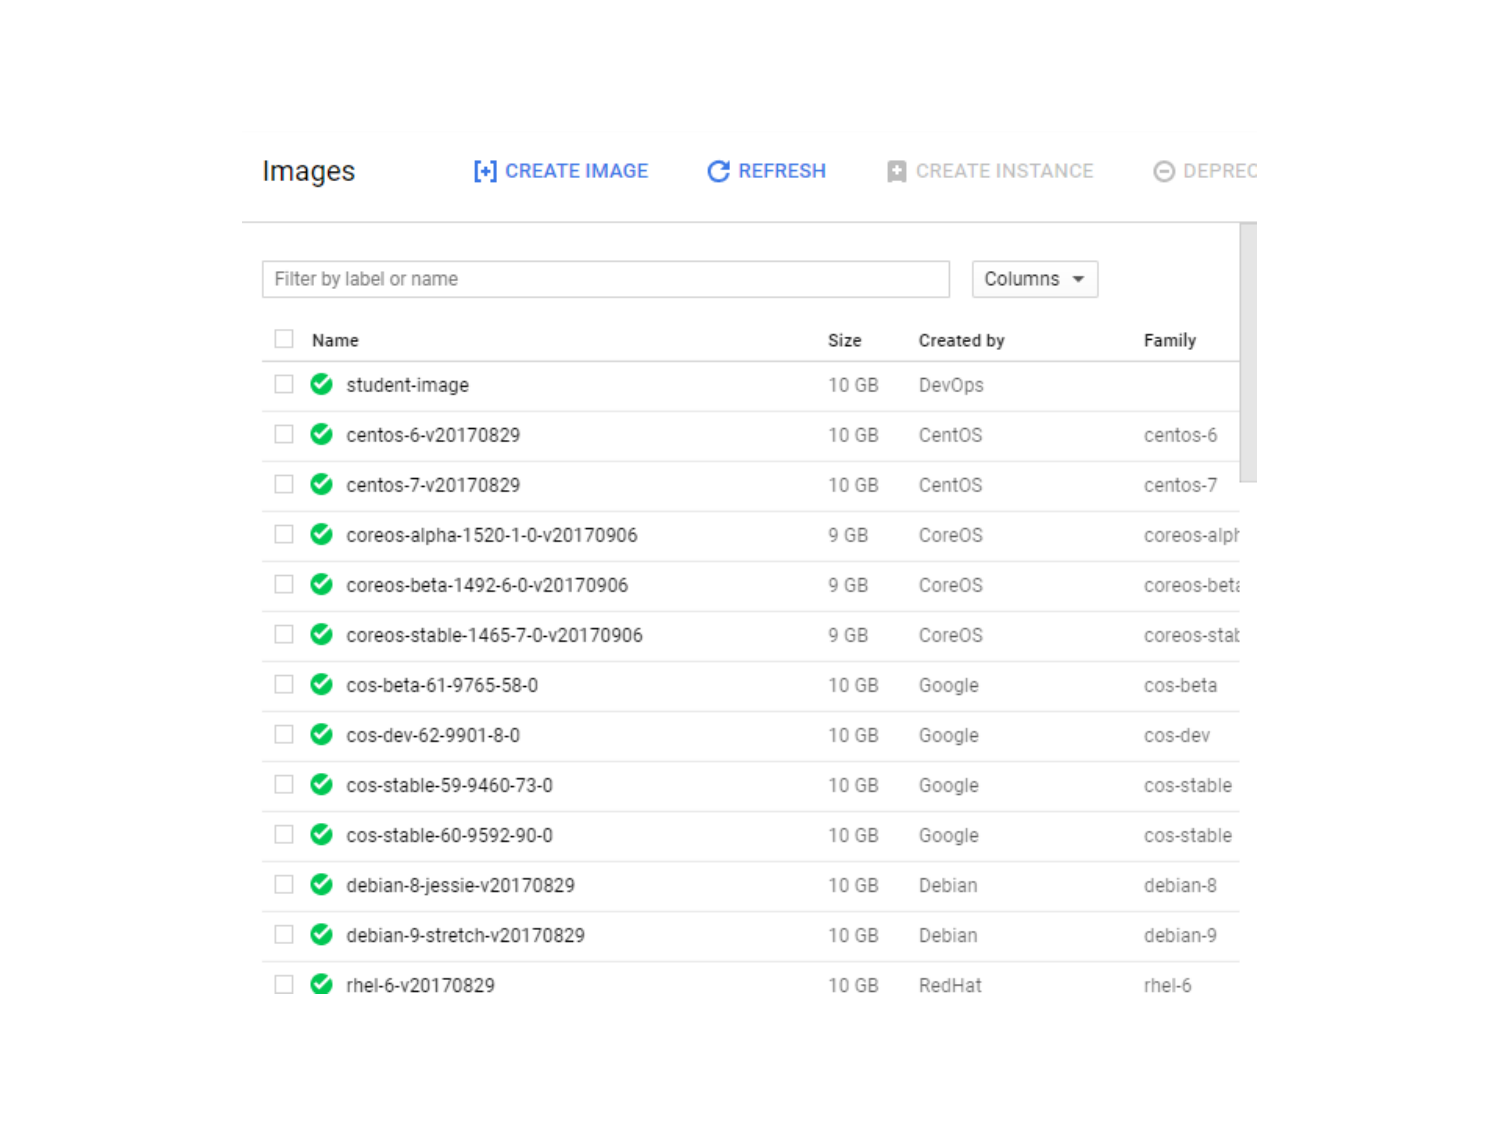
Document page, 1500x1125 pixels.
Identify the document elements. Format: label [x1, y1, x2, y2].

picture [242, 131, 1258, 994]
